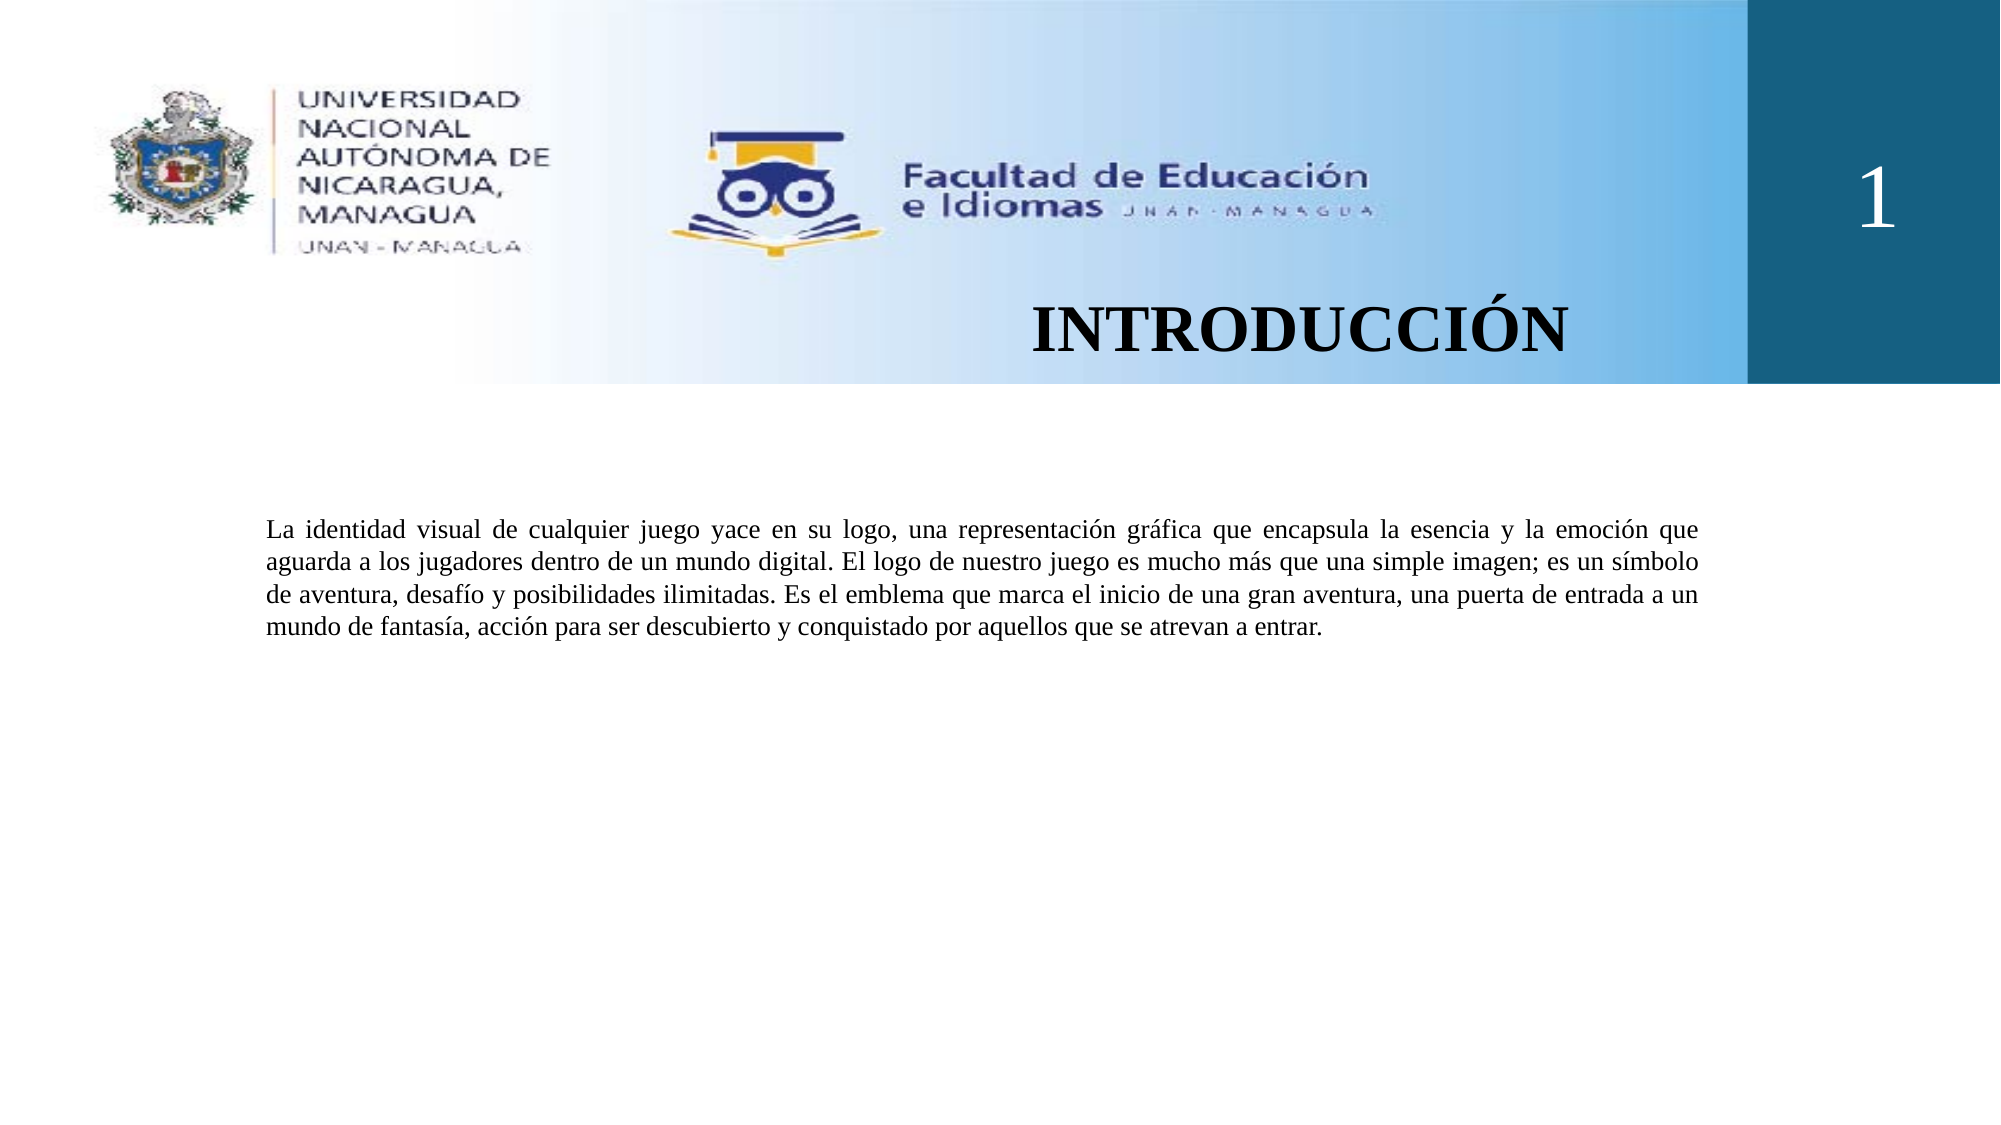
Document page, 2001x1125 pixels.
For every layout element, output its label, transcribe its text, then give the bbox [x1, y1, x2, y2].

text_box La identidad visual de cualquier juego yace en su logo, una representación gráfica que encapsula la esencia y la emoción que aguarda a los jugadores dentro de un mundo digital. El logo de nuestro juego es mucho más que una simple imagen; es un símbolo de aventura, desafío y posibilidades ilimitadas. Es el emblema que marca el inicio de una gran aventura, una puerta de entrada a un mundo de fantasía, acción para ser descubierto y conquistado por aquellos que se atrevan a entrar. [251, 426, 1714, 694]
picture [0, 0, 2000, 385]
